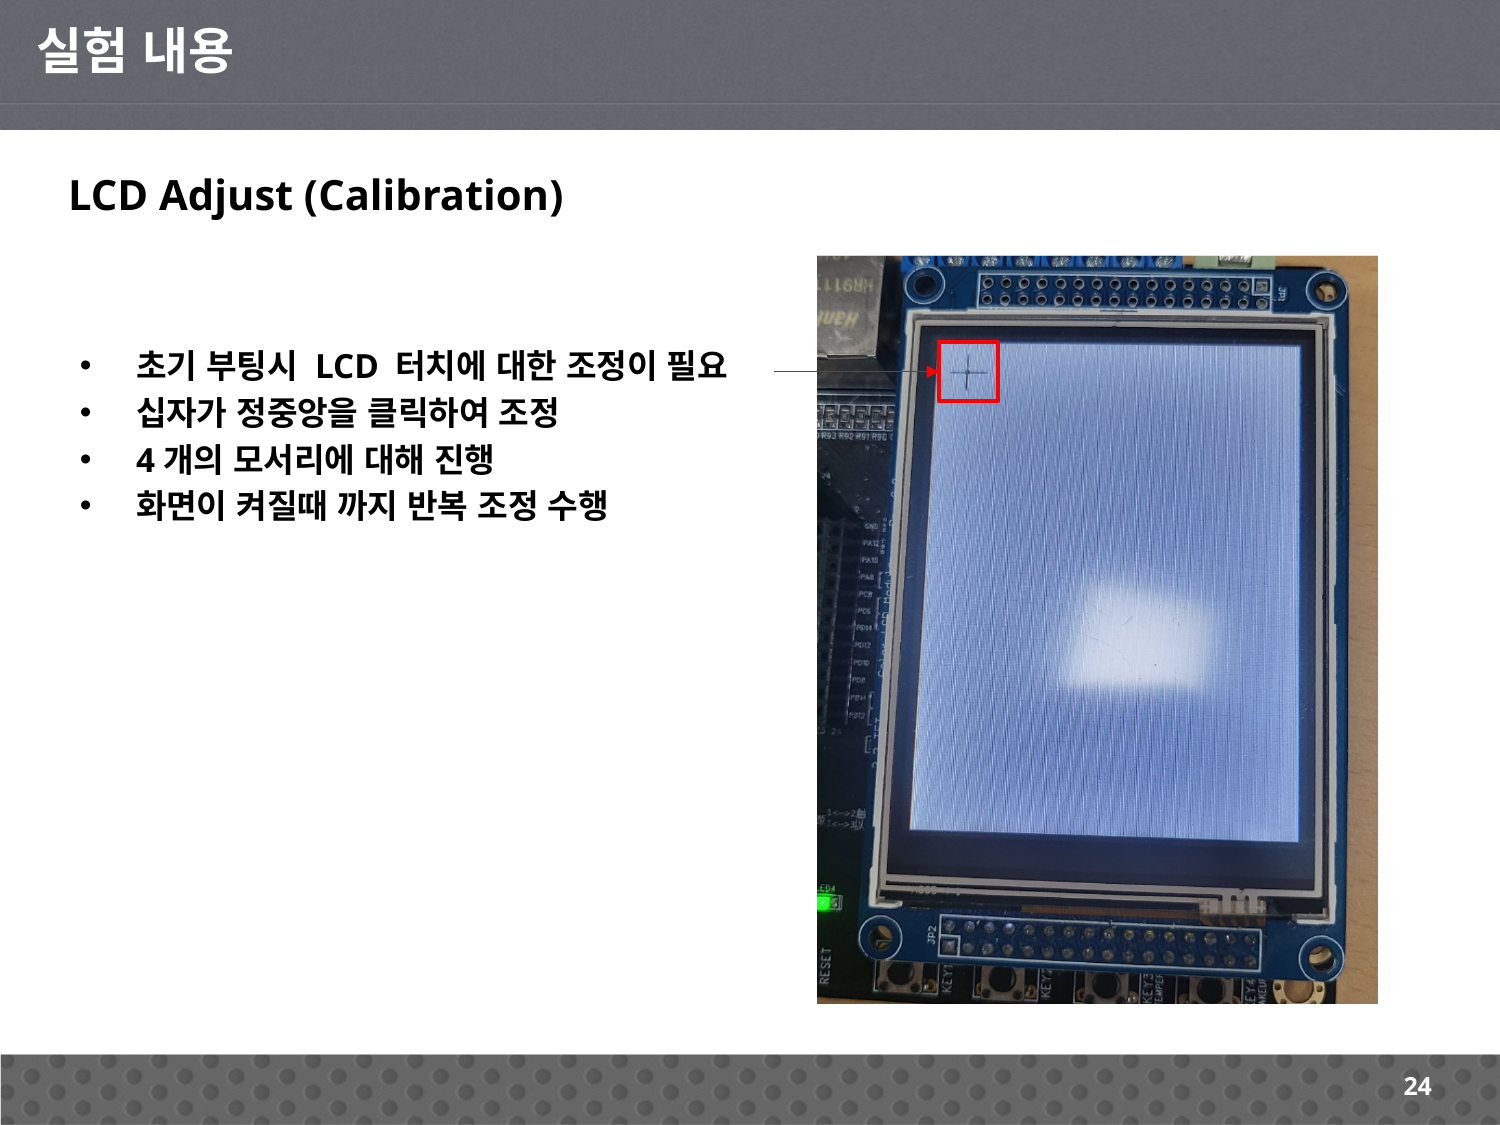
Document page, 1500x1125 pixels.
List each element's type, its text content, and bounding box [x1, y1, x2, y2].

picture [722, 256, 1472, 1003]
list LCD Adjust (Calibration) [53, 160, 1034, 232]
list 실험 내용 [21, 12, 550, 102]
text_box [937, 340, 1000, 347]
slide_number 24 [1096, 1057, 1447, 1118]
list 초기 부팅시 LCD 터치에 대한 조정이 필요 십자가 정중앙을 클릭하여 조정 4개의 모서리에 대해 진행 화면이 켜질때 까지 반복 조정 수행 [64, 338, 1447, 1012]
